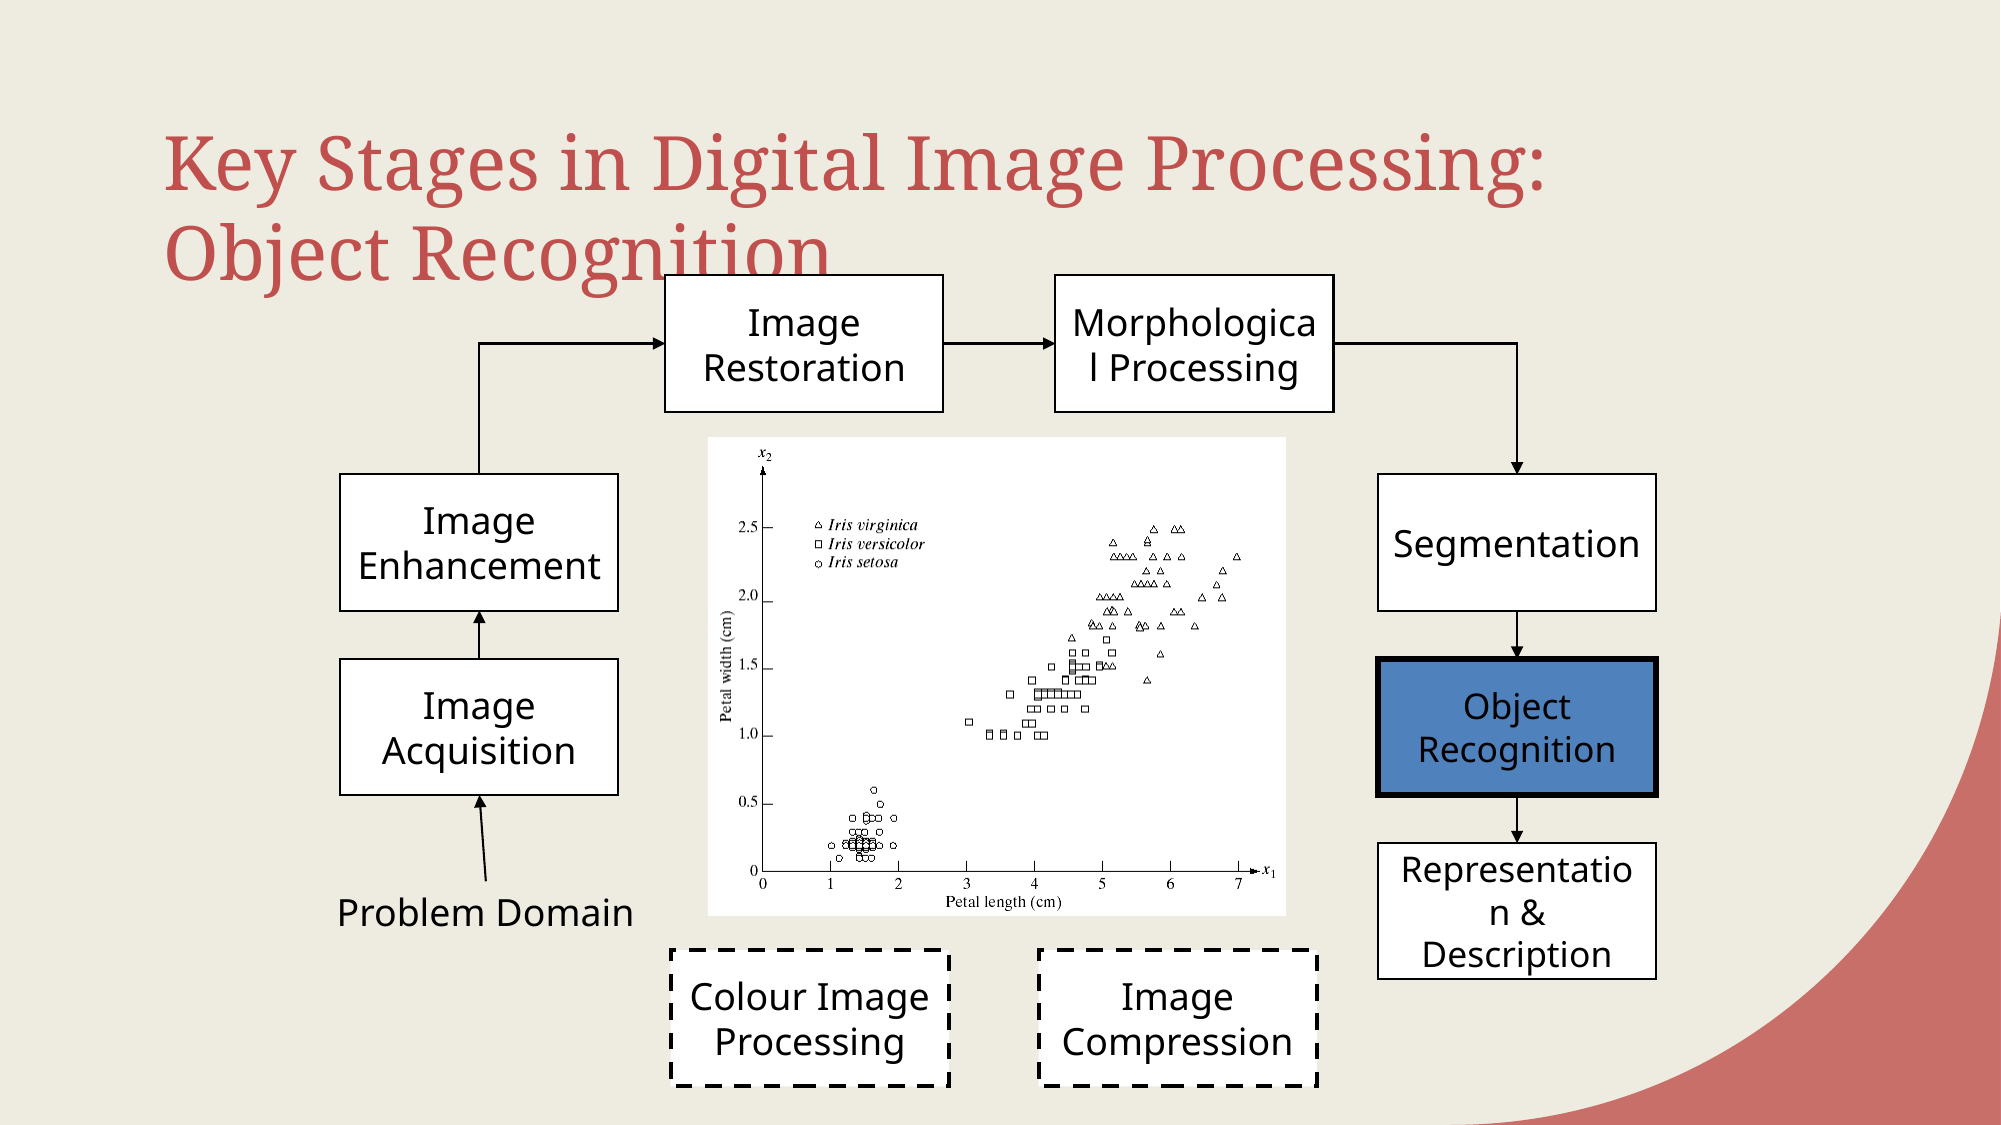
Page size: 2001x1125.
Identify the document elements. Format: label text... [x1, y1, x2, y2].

text_box Segmentation [1378, 474, 1657, 611]
text_box Object Recognition [1378, 658, 1657, 795]
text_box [506, 316, 638, 503]
text_box Image Compression [1038, 950, 1317, 1087]
text_box Representation & Description [1378, 843, 1657, 980]
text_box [479, 794, 486, 882]
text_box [1333, 343, 1518, 475]
picture [707, 437, 1286, 916]
text_box Image Restoration [665, 275, 944, 412]
text_box Colour Image Processing [670, 950, 949, 1087]
text_box Problem Domain [321, 881, 650, 941]
text_box Morphological Processing [1055, 275, 1334, 412]
text_box Image Acquisition [340, 658, 619, 795]
text_box Image Enhancement [340, 474, 619, 611]
title Key Stages in Digital Image Processing: Object Recognition [148, 96, 1775, 315]
